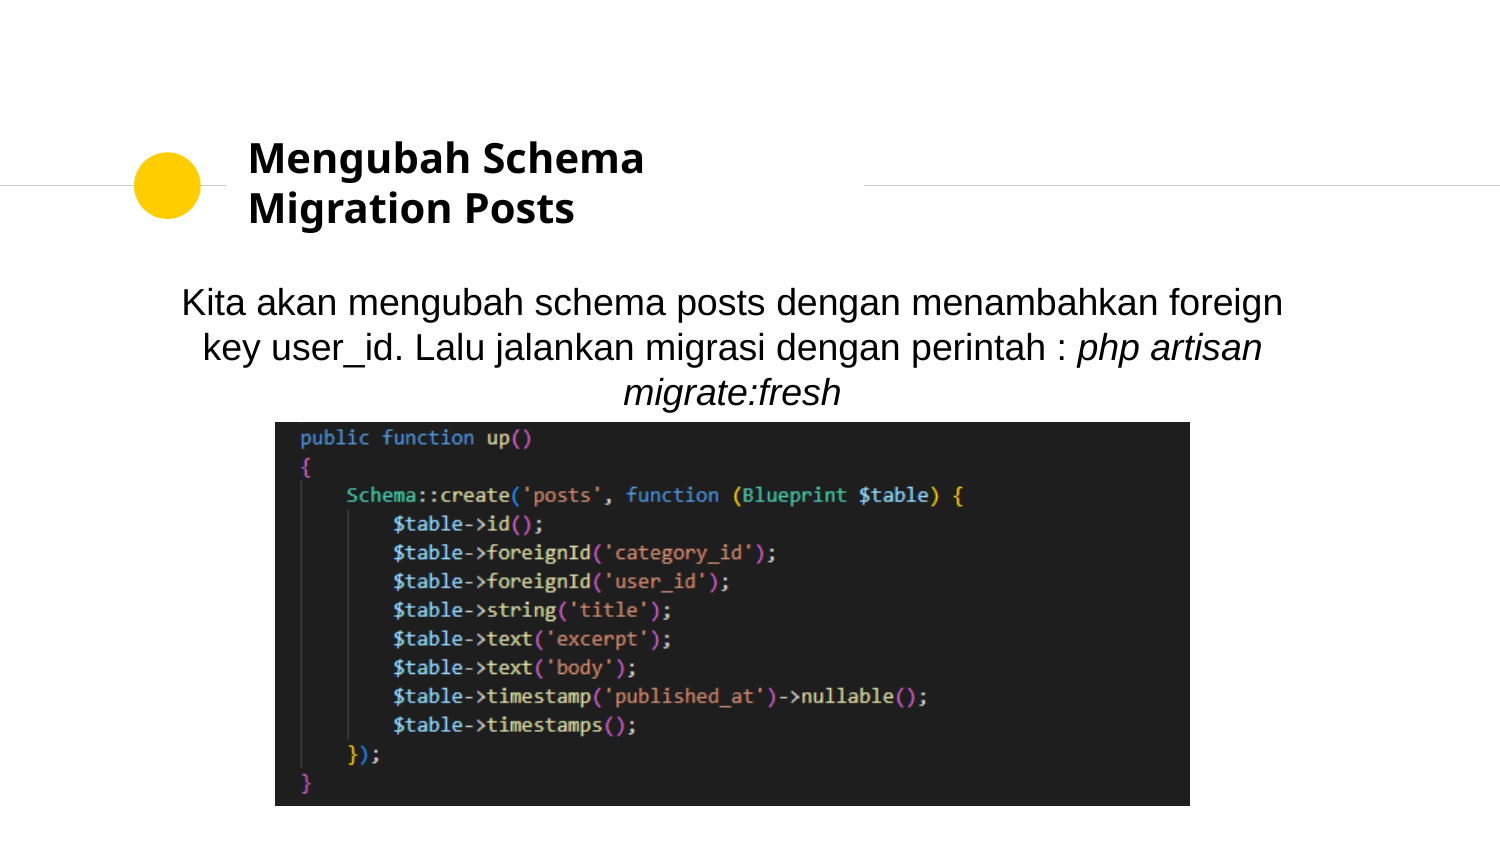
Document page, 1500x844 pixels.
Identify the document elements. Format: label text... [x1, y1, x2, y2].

text_box Kita akan mengubah schema posts dengan menambahkan foreign key user_id. Lalu jalankan migrasi dengan perintah : php artisan migrate:fresh [142, 270, 1323, 421]
title Mengubah Schema Migration Posts [232, 116, 869, 188]
picture [275, 422, 1190, 807]
